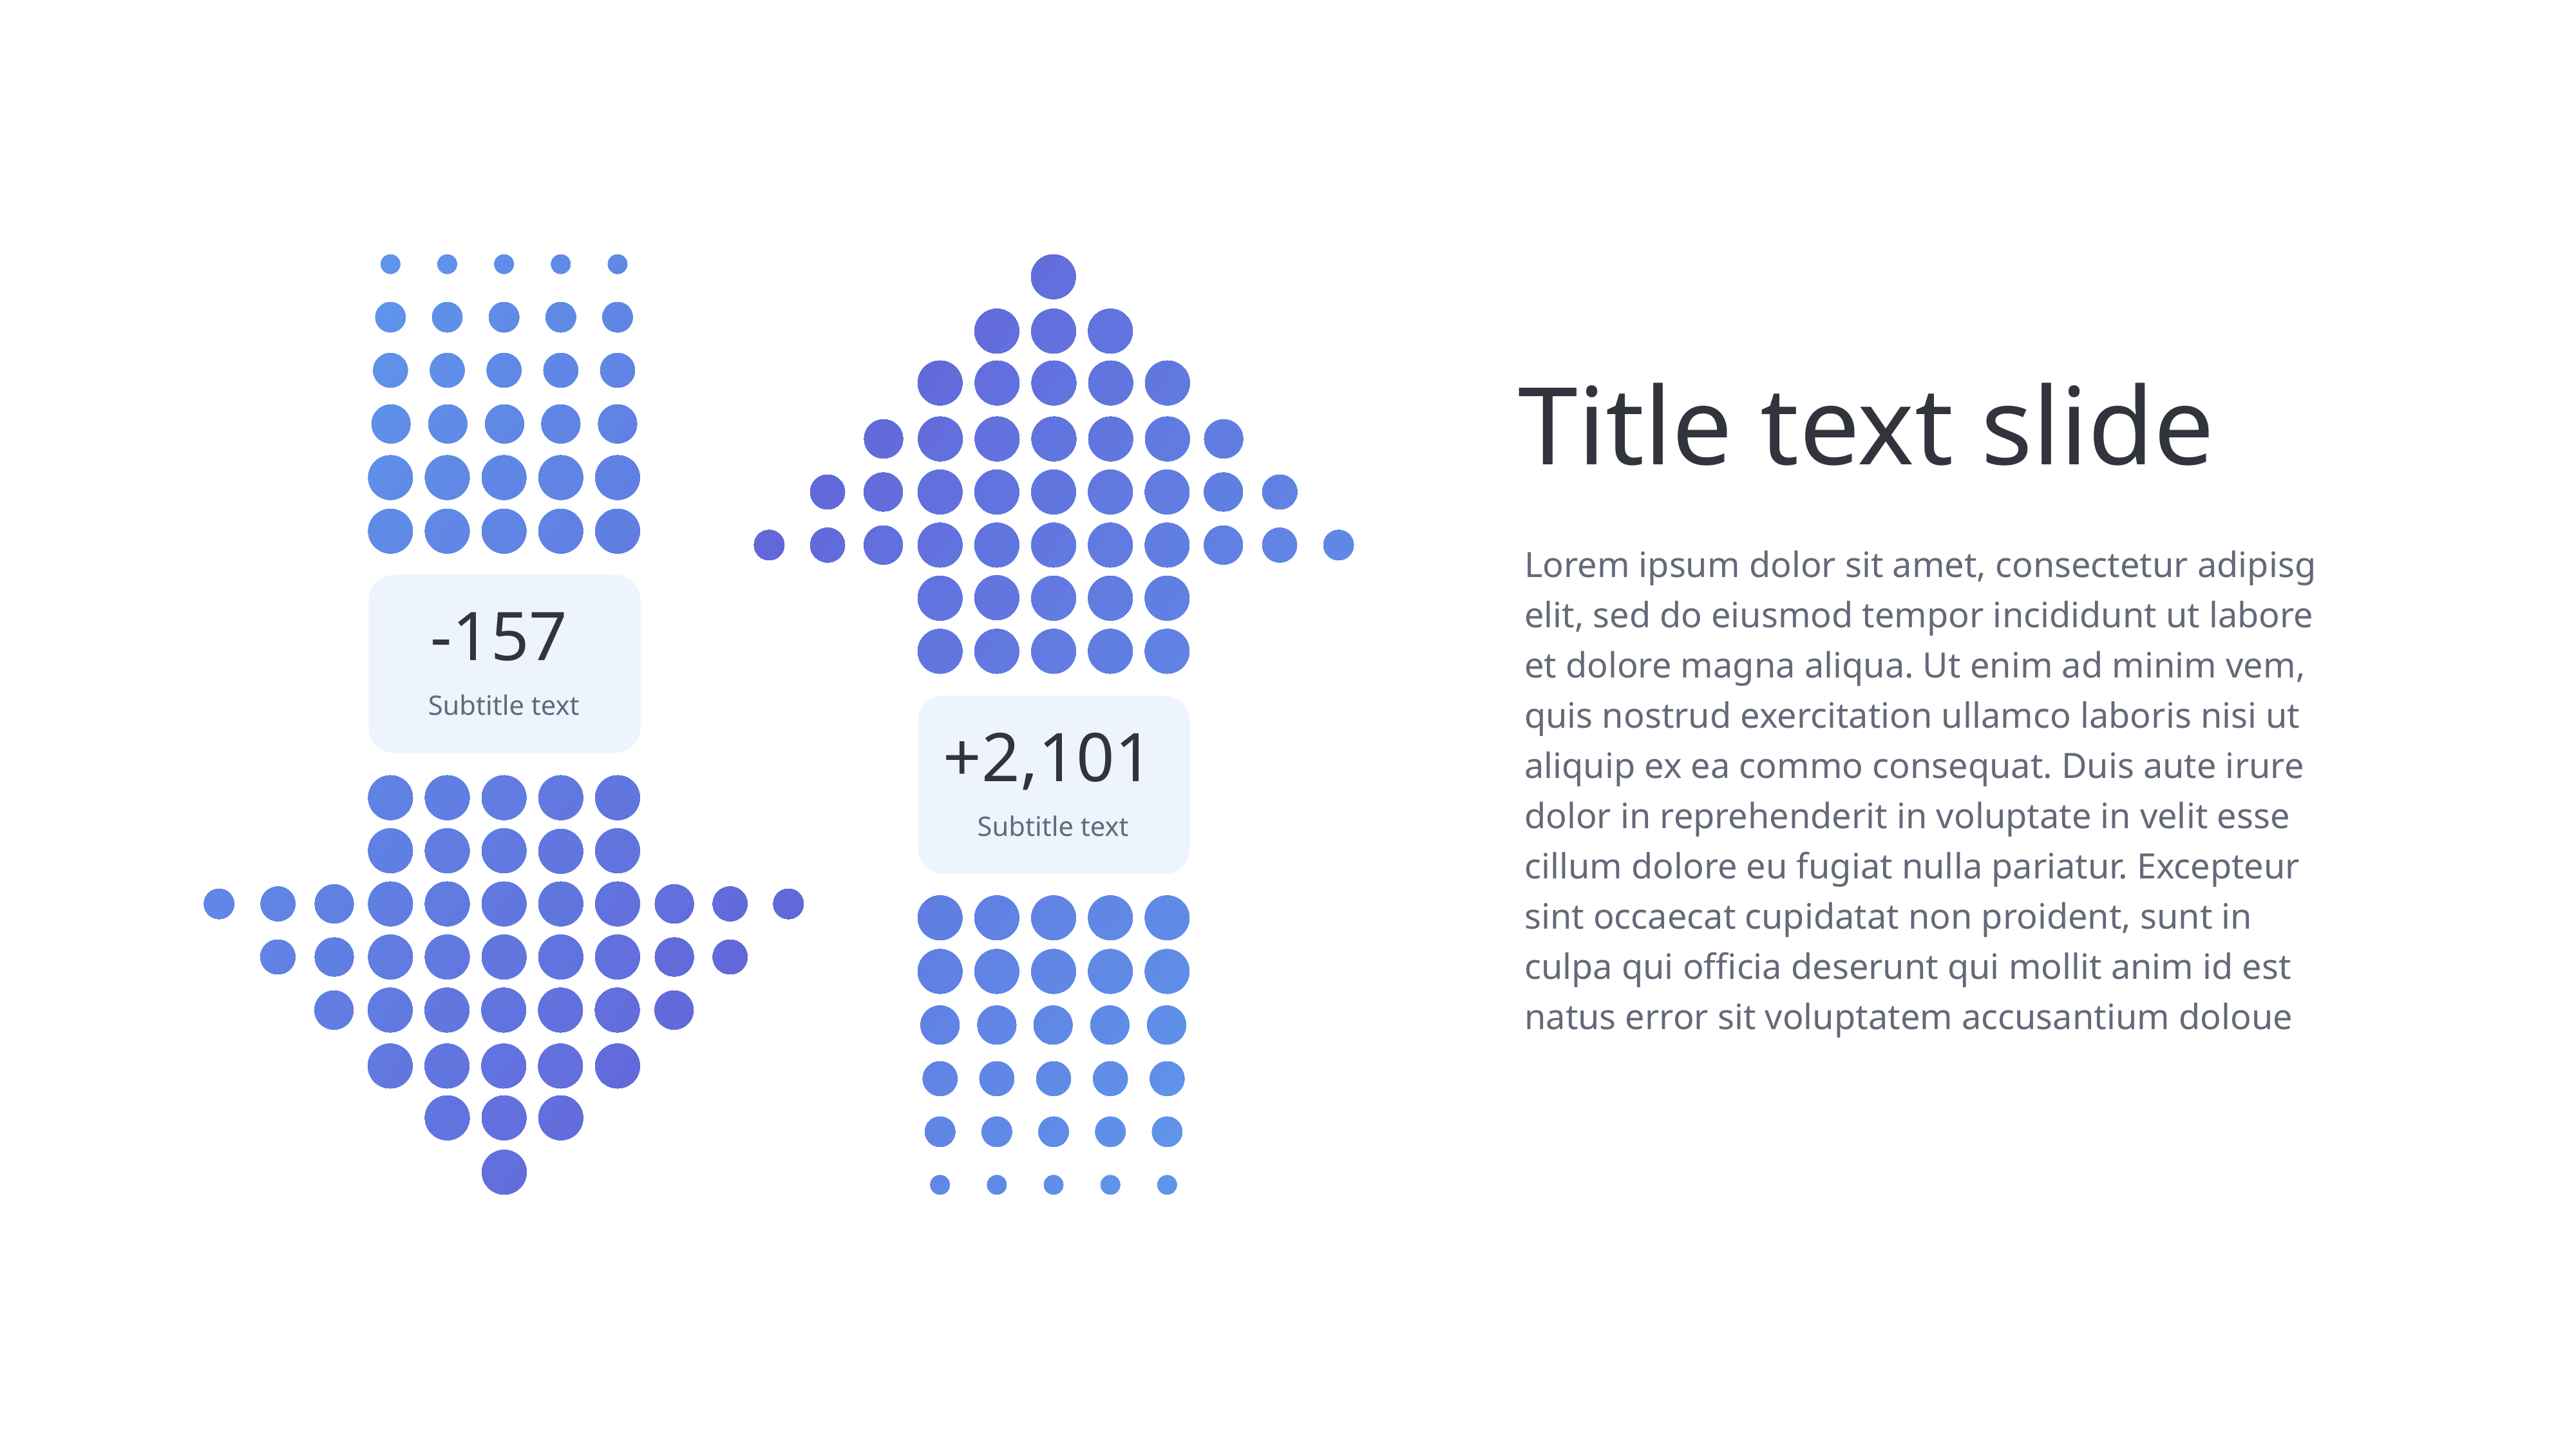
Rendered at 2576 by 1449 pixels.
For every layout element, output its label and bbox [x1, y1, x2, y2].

text_box [600, 353, 635, 388]
text_box [424, 509, 470, 554]
text_box [1031, 360, 1077, 406]
text_box [1088, 895, 1133, 940]
text_box [1031, 416, 1077, 462]
text_box [1204, 472, 1243, 512]
text_box [654, 937, 694, 977]
text_box [974, 522, 1019, 568]
text_box [368, 881, 413, 927]
text_box [979, 1061, 1014, 1096]
text_box [1088, 629, 1133, 674]
text_box [1262, 475, 1298, 509]
text_box [260, 886, 296, 922]
text_box [918, 895, 963, 940]
text_box [810, 475, 846, 509]
text_box [974, 360, 1020, 406]
text_box [1031, 254, 1076, 299]
text_box [430, 353, 465, 388]
text_box [1323, 529, 1354, 560]
text_box [437, 254, 457, 274]
text_box [1088, 522, 1133, 568]
text_box [1095, 1116, 1126, 1147]
text_box [1034, 1005, 1073, 1045]
text_box [1157, 1175, 1177, 1195]
text_box [1031, 522, 1076, 568]
text_box [864, 472, 903, 512]
text_box [368, 828, 413, 873]
text_box [922, 1061, 958, 1096]
text_box [1093, 1061, 1128, 1096]
text_box [1031, 576, 1076, 621]
text_box [424, 881, 470, 927]
text_box [974, 469, 1019, 515]
text_box [918, 576, 963, 621]
text_box [543, 353, 578, 388]
text_box [1038, 1116, 1069, 1147]
text_box [1088, 576, 1133, 621]
text_box [424, 934, 470, 980]
text_box [595, 775, 640, 820]
text_box [925, 1116, 956, 1147]
text_box [538, 1095, 583, 1141]
text_box [607, 254, 628, 274]
text_box [1031, 629, 1076, 674]
text_box [864, 419, 904, 459]
text_box [918, 949, 963, 994]
text_box [1088, 360, 1133, 406]
text_box [1144, 576, 1189, 621]
text_box [595, 934, 640, 980]
text_box [538, 775, 583, 820]
text_box [424, 828, 470, 873]
text_box [494, 254, 514, 274]
text_box [371, 404, 411, 444]
text_box [538, 509, 583, 554]
text_box [482, 881, 527, 927]
text_box [538, 881, 583, 927]
text_box [368, 987, 413, 1033]
text_box [482, 455, 527, 500]
text_box [482, 1150, 527, 1195]
text_box [974, 949, 1019, 994]
text_box [381, 254, 401, 274]
text_box [489, 302, 520, 333]
text_box [482, 1095, 527, 1141]
text_box [595, 1043, 640, 1089]
text_box [538, 455, 583, 500]
text_box [930, 1175, 950, 1195]
text_box [974, 308, 1019, 354]
text_box [314, 990, 354, 1030]
text_box [538, 829, 583, 874]
text_box [424, 1043, 469, 1089]
text_box [482, 509, 527, 554]
text_box [1145, 416, 1190, 462]
text_box [810, 527, 846, 563]
text_box [1043, 1175, 1064, 1195]
text_box [987, 1175, 1007, 1195]
text_box [368, 775, 413, 820]
text_box [1147, 1005, 1186, 1045]
text_box [974, 895, 1019, 940]
text_box [753, 529, 785, 560]
text_box [368, 509, 413, 554]
text_box [204, 889, 234, 920]
text_box [981, 1116, 1012, 1147]
text_box [598, 404, 638, 444]
text_box [482, 828, 527, 873]
text_box [1144, 949, 1189, 994]
text_box [1144, 629, 1189, 674]
text_box [424, 1095, 470, 1141]
text_box [541, 404, 581, 444]
text_box [864, 526, 903, 565]
text_box [368, 1043, 413, 1089]
text_box [545, 302, 576, 333]
text_box [977, 1005, 1017, 1045]
text_box [538, 934, 583, 980]
text_box [918, 360, 963, 406]
text_box [595, 509, 640, 554]
text_box [373, 353, 408, 388]
text_box [551, 254, 571, 274]
text_box [1088, 949, 1133, 994]
text_box [424, 455, 470, 500]
text_box [481, 1043, 526, 1089]
text_box [375, 302, 406, 333]
text_box [314, 884, 354, 923]
text_box [1151, 1116, 1182, 1147]
text_box [538, 1043, 583, 1089]
text_box [918, 629, 963, 674]
text_box [1204, 419, 1244, 459]
text_box [1031, 949, 1076, 994]
text_box [485, 404, 524, 444]
text_box [538, 987, 583, 1033]
text_box [428, 404, 468, 444]
text_box [1262, 527, 1298, 563]
text_box [260, 940, 296, 974]
text_box [486, 353, 522, 388]
text_box [918, 469, 963, 515]
text_box [918, 522, 963, 568]
text_box [595, 881, 640, 927]
text_box [920, 1005, 960, 1045]
text_box [1088, 416, 1133, 462]
text_box [595, 455, 640, 500]
text_box [773, 889, 804, 920]
text_box [595, 828, 640, 873]
text_box [482, 775, 527, 820]
text_box [1036, 1061, 1072, 1096]
text_box [594, 987, 640, 1033]
text_box [368, 455, 413, 500]
text_box [1204, 526, 1243, 565]
text_box [1031, 308, 1076, 354]
text_box [1513, 353, 2324, 1110]
text_box [602, 302, 633, 333]
text_box [974, 416, 1020, 462]
text_box [712, 886, 748, 922]
text_box [712, 940, 748, 974]
text_box [1144, 895, 1189, 940]
text_box [1145, 360, 1190, 406]
text_box [368, 934, 413, 980]
text_box [1101, 1175, 1121, 1195]
text_box [1090, 1005, 1130, 1045]
text_box [482, 934, 527, 980]
text_box [654, 990, 694, 1030]
text_box [1031, 469, 1076, 515]
text_box [363, 574, 641, 753]
text_box [424, 987, 469, 1033]
text_box [1150, 1061, 1185, 1096]
text_box [424, 775, 470, 820]
text_box [912, 695, 1190, 875]
text_box [481, 987, 526, 1033]
text_box [654, 884, 694, 923]
text_box [1088, 469, 1133, 515]
text_box [1031, 895, 1076, 940]
text_box [1144, 522, 1189, 568]
text_box [1088, 308, 1133, 354]
text_box [314, 937, 354, 977]
text_box [974, 629, 1019, 674]
text_box [431, 302, 463, 333]
text_box [918, 416, 963, 462]
text_box [1144, 469, 1189, 515]
text_box [974, 575, 1019, 620]
